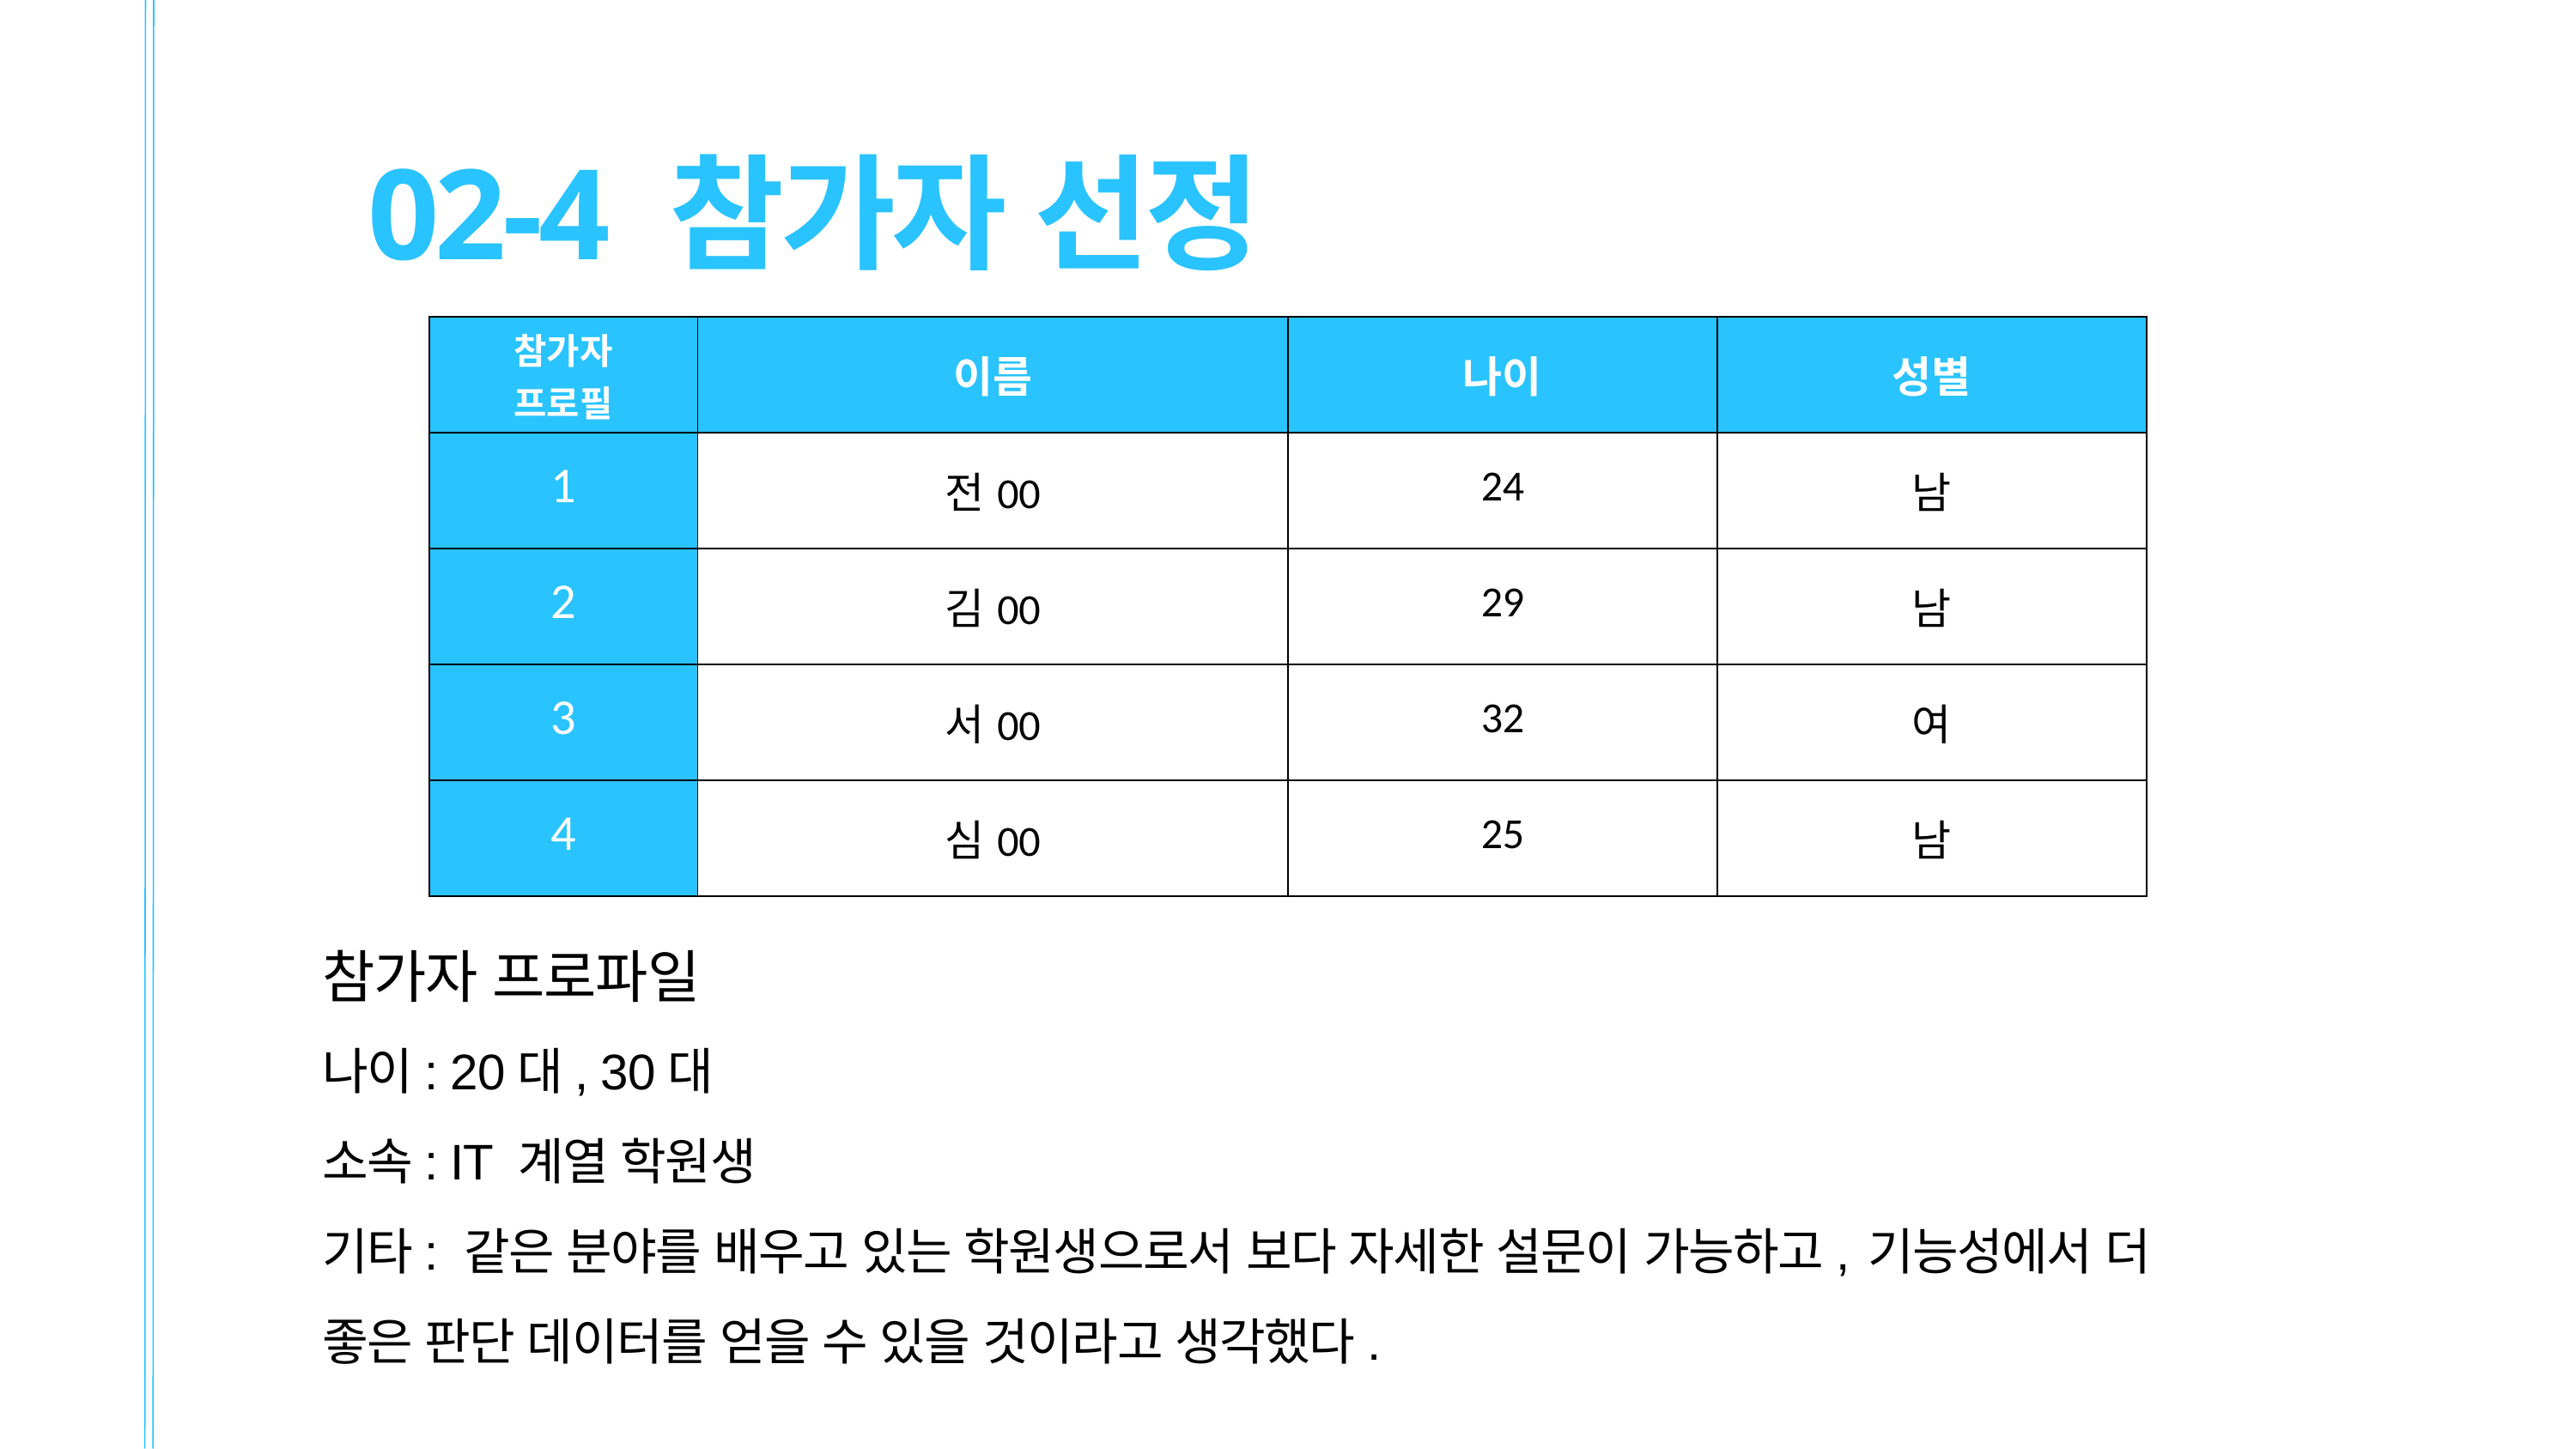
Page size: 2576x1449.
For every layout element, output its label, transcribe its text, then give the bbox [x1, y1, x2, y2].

table_cell 1 [430, 433, 697, 548]
table_cell 여 [1718, 665, 2146, 779]
table_cell 심00 [698, 781, 1287, 895]
table_cell 남 [1718, 433, 2146, 548]
table_cell 전00 [698, 433, 1287, 548]
table_header 이름 [698, 318, 1287, 432]
table_cell 4 [430, 781, 697, 895]
table_header 참가자 프로필 [430, 318, 697, 432]
table_header 나이 [1289, 318, 1716, 432]
table_cell 김00 [698, 549, 1287, 664]
table_cell 25 [1289, 781, 1716, 895]
text_box 참가자 프로파일 나이: 20대, 30대 소속: IT 계열 학원생 기타: 같은 분야를 배우고 있는 학원생으로서 보다 자세한 설문이 가능하고, 기능성에서 더 좋은 판단 데이터를 얻을 수 있을 것이라고 생각했다. [321, 906, 2189, 1370]
text_box 02-4 참가자 선정 [368, 58, 2014, 285]
table_cell 32 [1289, 665, 1716, 779]
table_cell 남 [1718, 781, 2146, 895]
table_cell 3 [430, 665, 697, 779]
table_cell 2 [430, 549, 697, 664]
table_cell 서00 [698, 665, 1287, 779]
table_cell 29 [1289, 549, 1716, 664]
table_cell 24 [1289, 433, 1716, 548]
table_cell 남 [1718, 549, 2146, 664]
table_header 성별 [1718, 318, 2146, 432]
